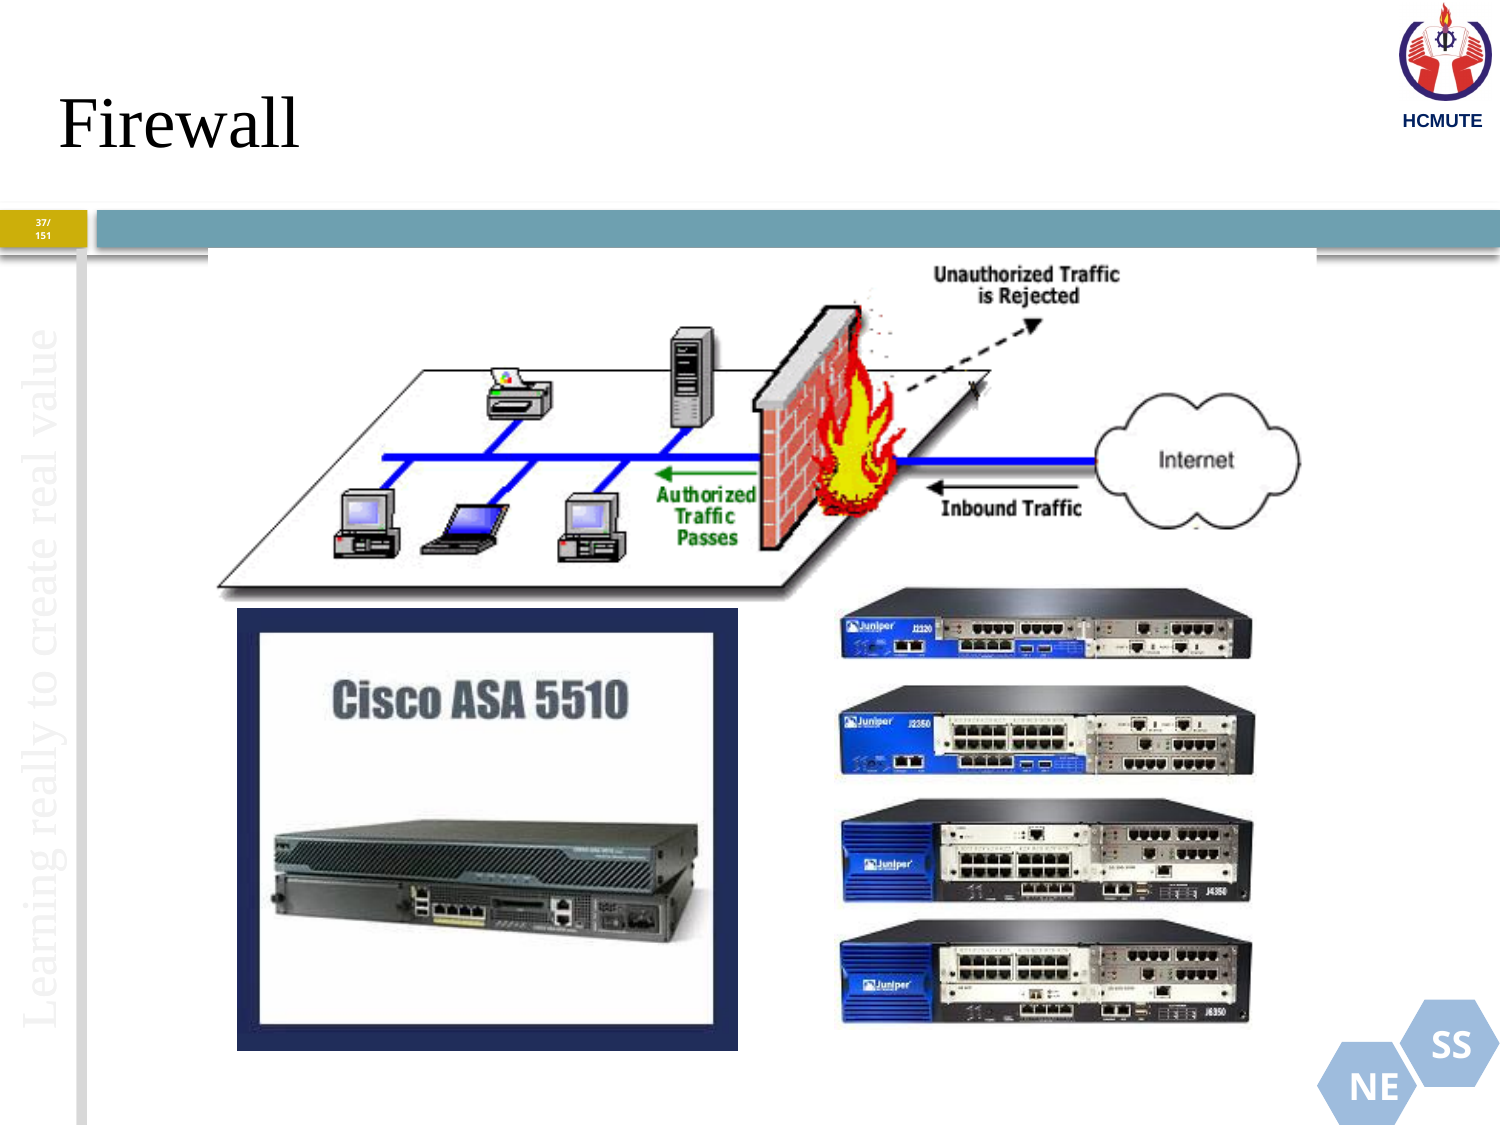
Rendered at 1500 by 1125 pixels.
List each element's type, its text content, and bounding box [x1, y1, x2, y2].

slide_number 37/ 151 [0, 208, 87, 249]
title Firewall [43, 66, 1368, 172]
picture [1399, 2, 1492, 101]
picture [207, 248, 1317, 1052]
